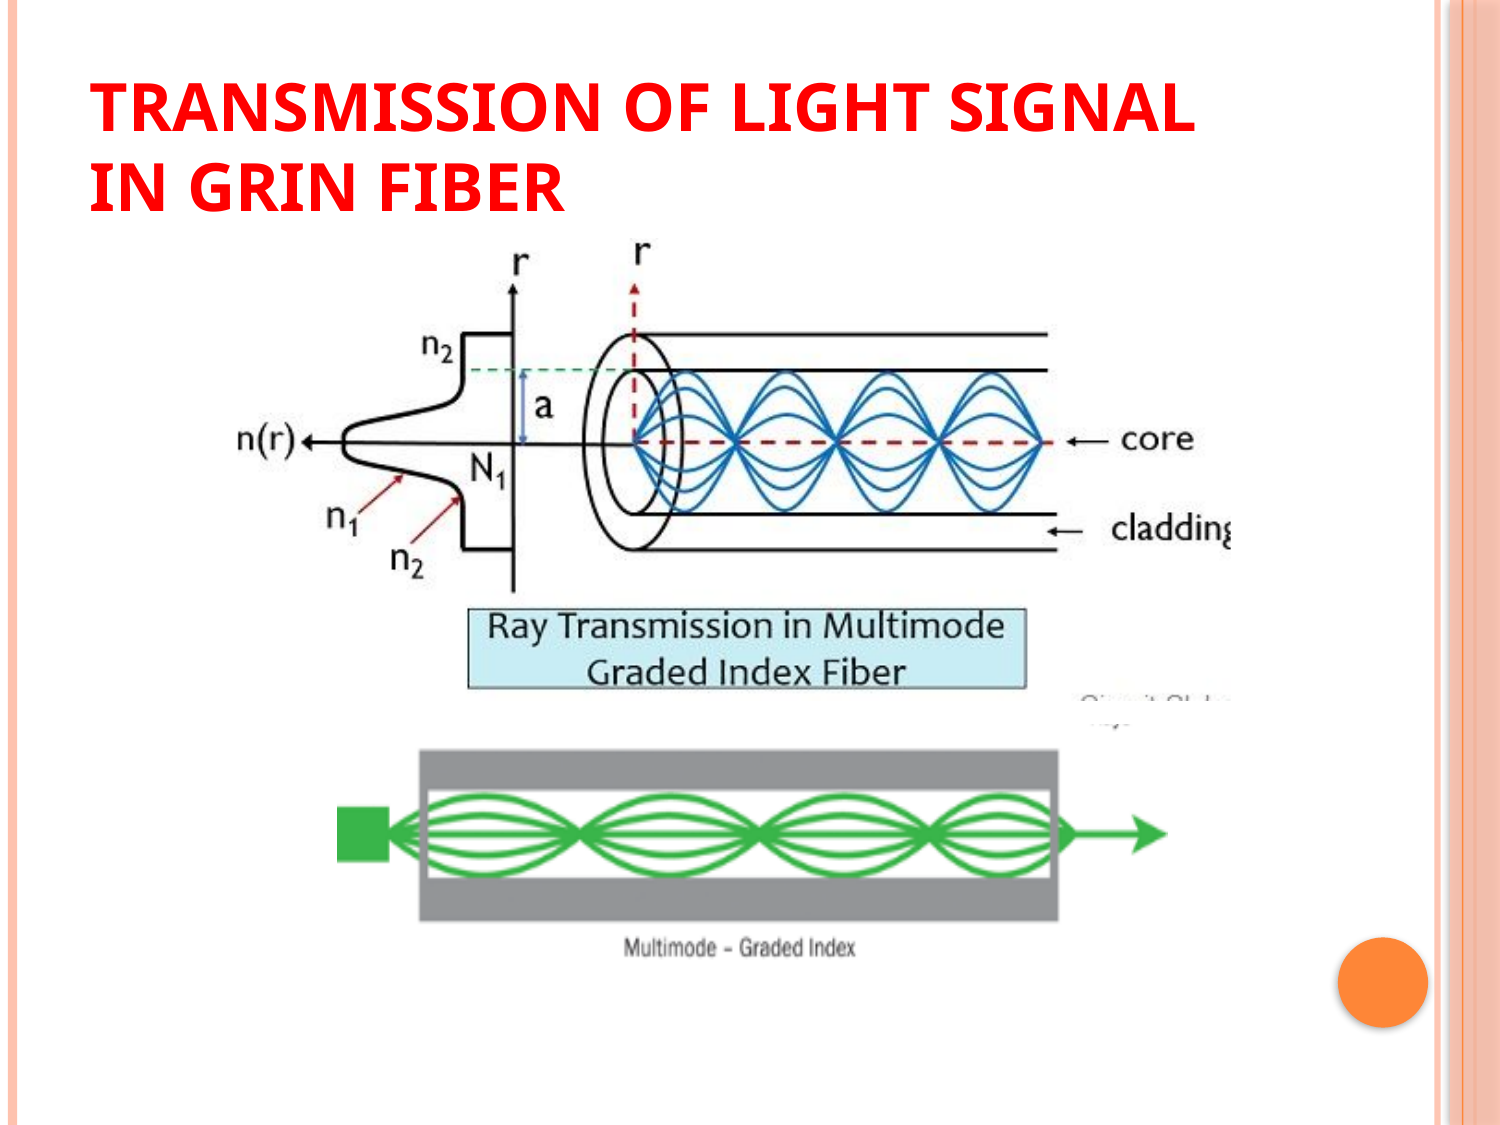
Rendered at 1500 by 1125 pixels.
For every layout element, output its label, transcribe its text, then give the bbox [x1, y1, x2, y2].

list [236, 237, 1232, 702]
picture [336, 724, 1169, 976]
title Transmission of light signal in GRIN fiber [75, 45, 1300, 233]
